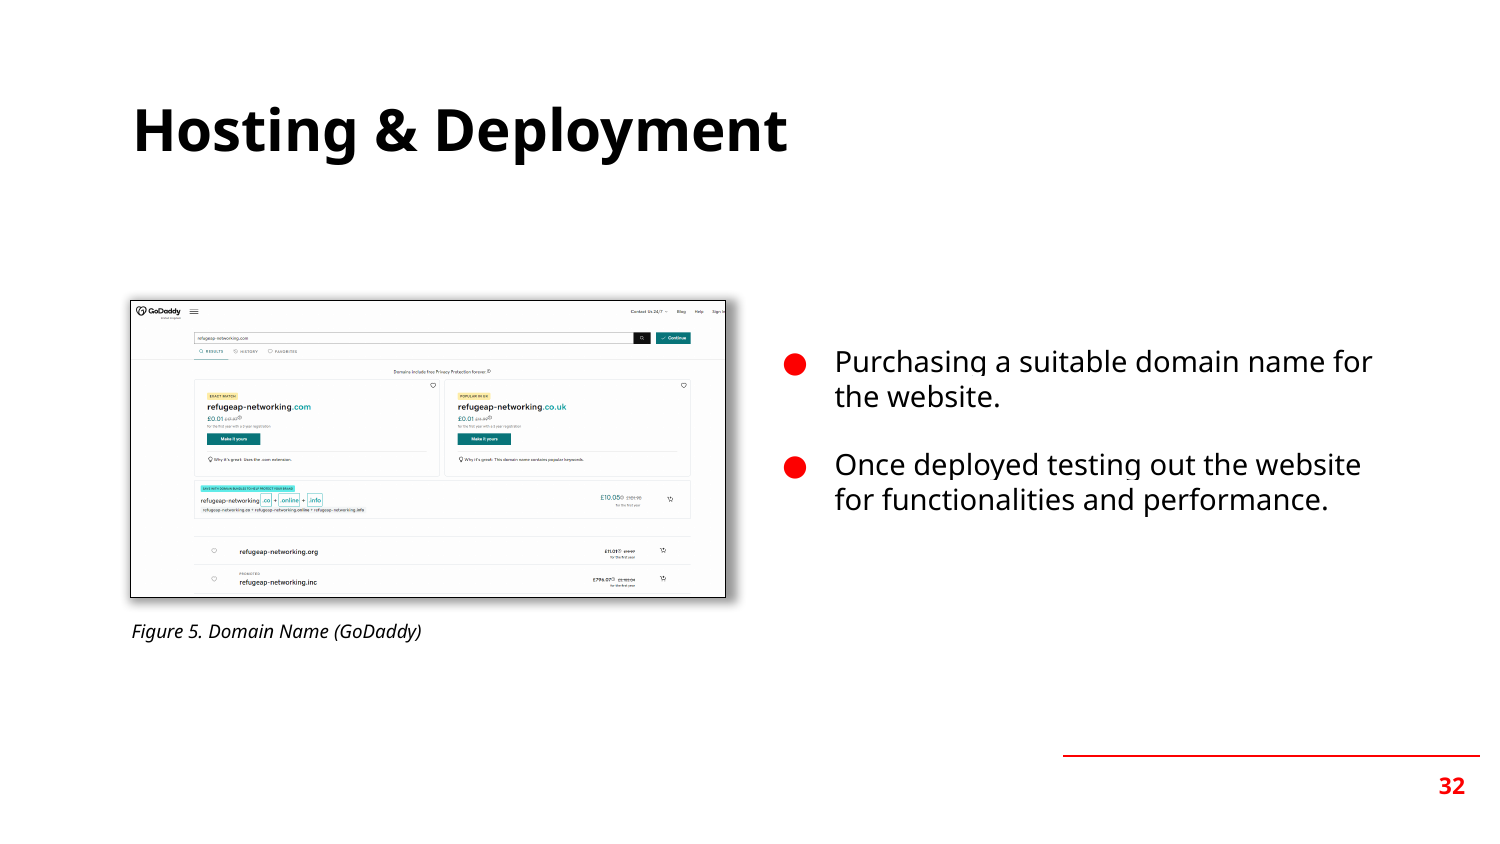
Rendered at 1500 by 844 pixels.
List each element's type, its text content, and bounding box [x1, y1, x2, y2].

picture [129, 300, 726, 598]
subtitle Purchasing a suitable domain name for the website. Once deployed testing out the website for functionalities and performance. [744, 328, 1416, 844]
title Hosting & Deployment [116, 78, 1372, 173]
text_box Figure 5. Domain Name (GoDaddy) [116, 612, 566, 650]
